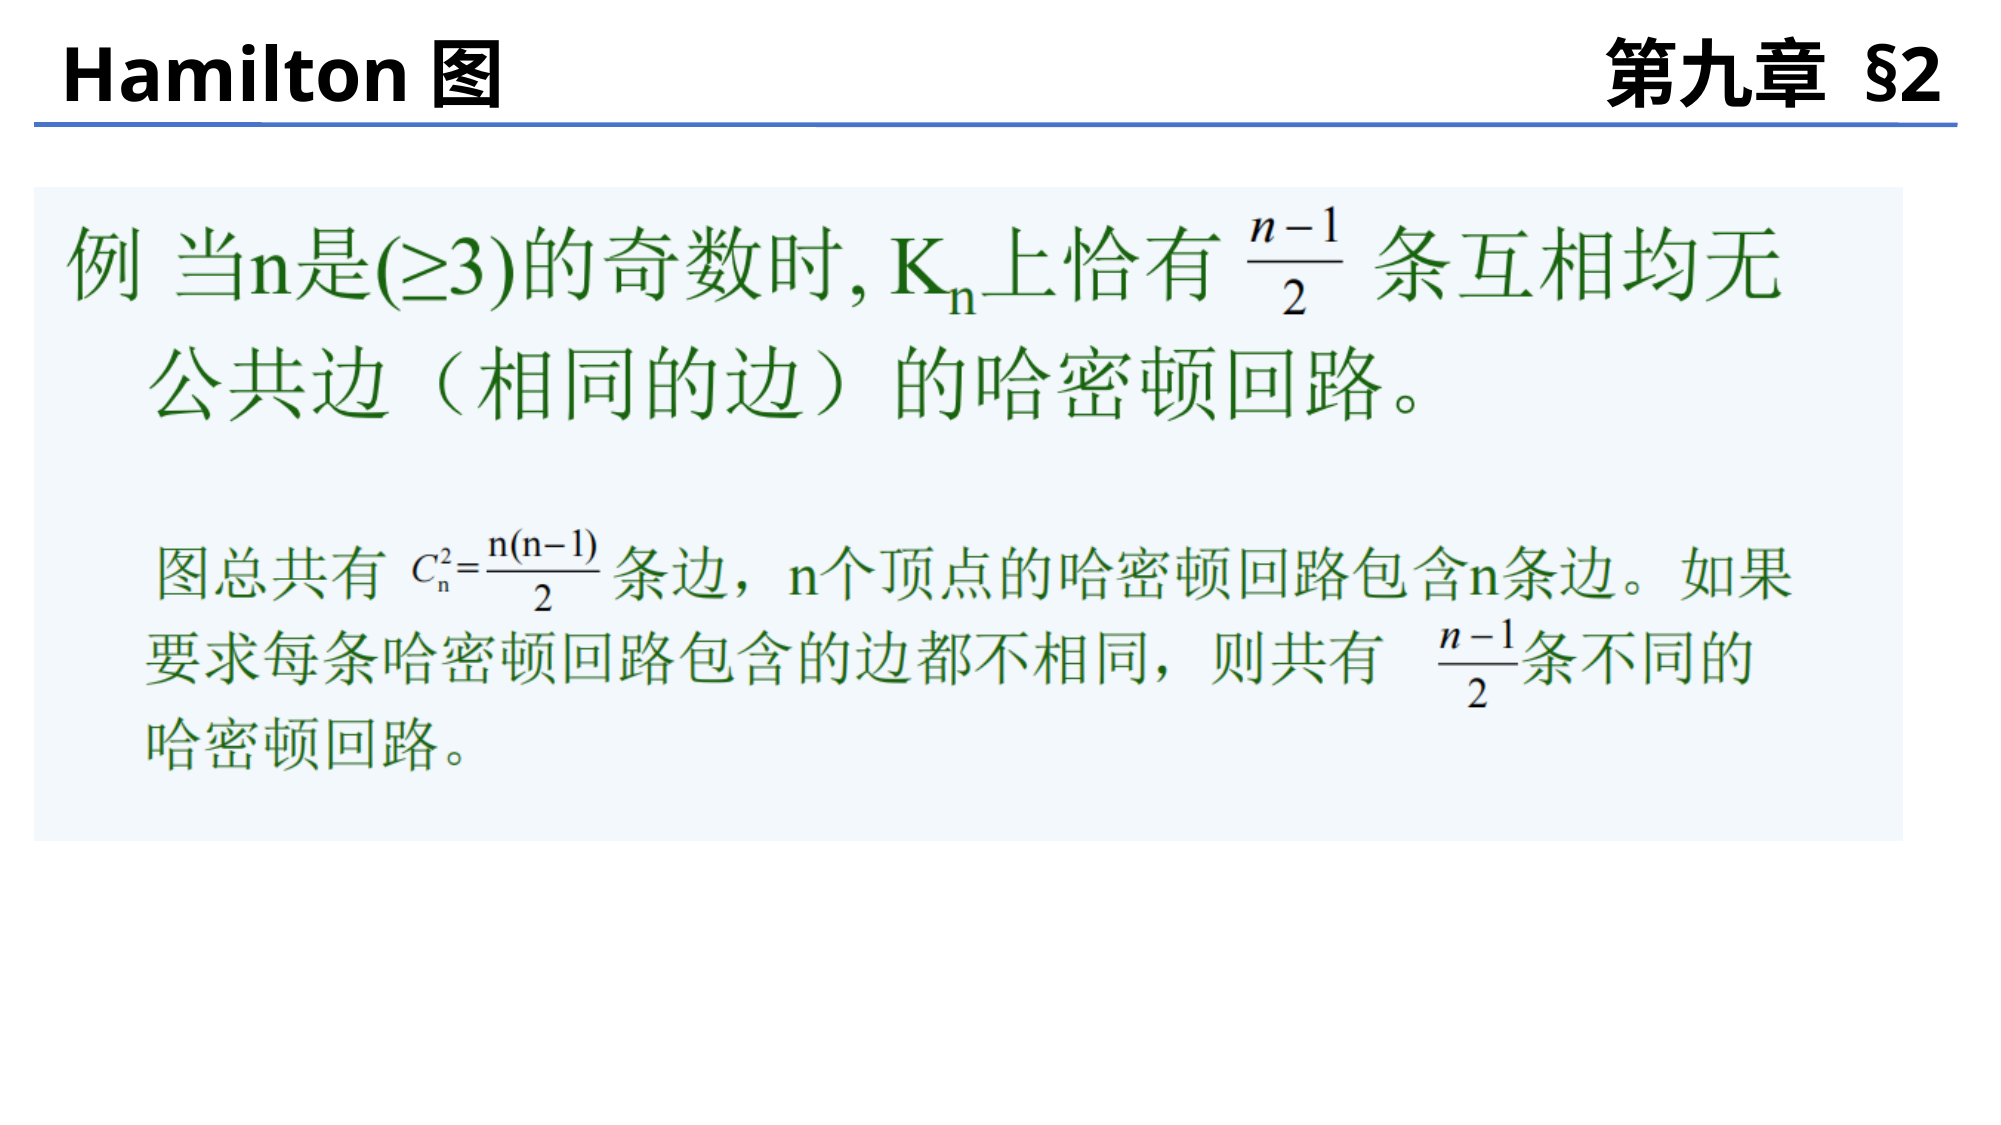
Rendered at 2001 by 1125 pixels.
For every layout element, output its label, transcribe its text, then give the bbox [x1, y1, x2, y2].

text_box 第九章 §2 [1576, 19, 1958, 124]
picture [33, 187, 1904, 841]
text_box Hamilton图 [46, 18, 932, 124]
